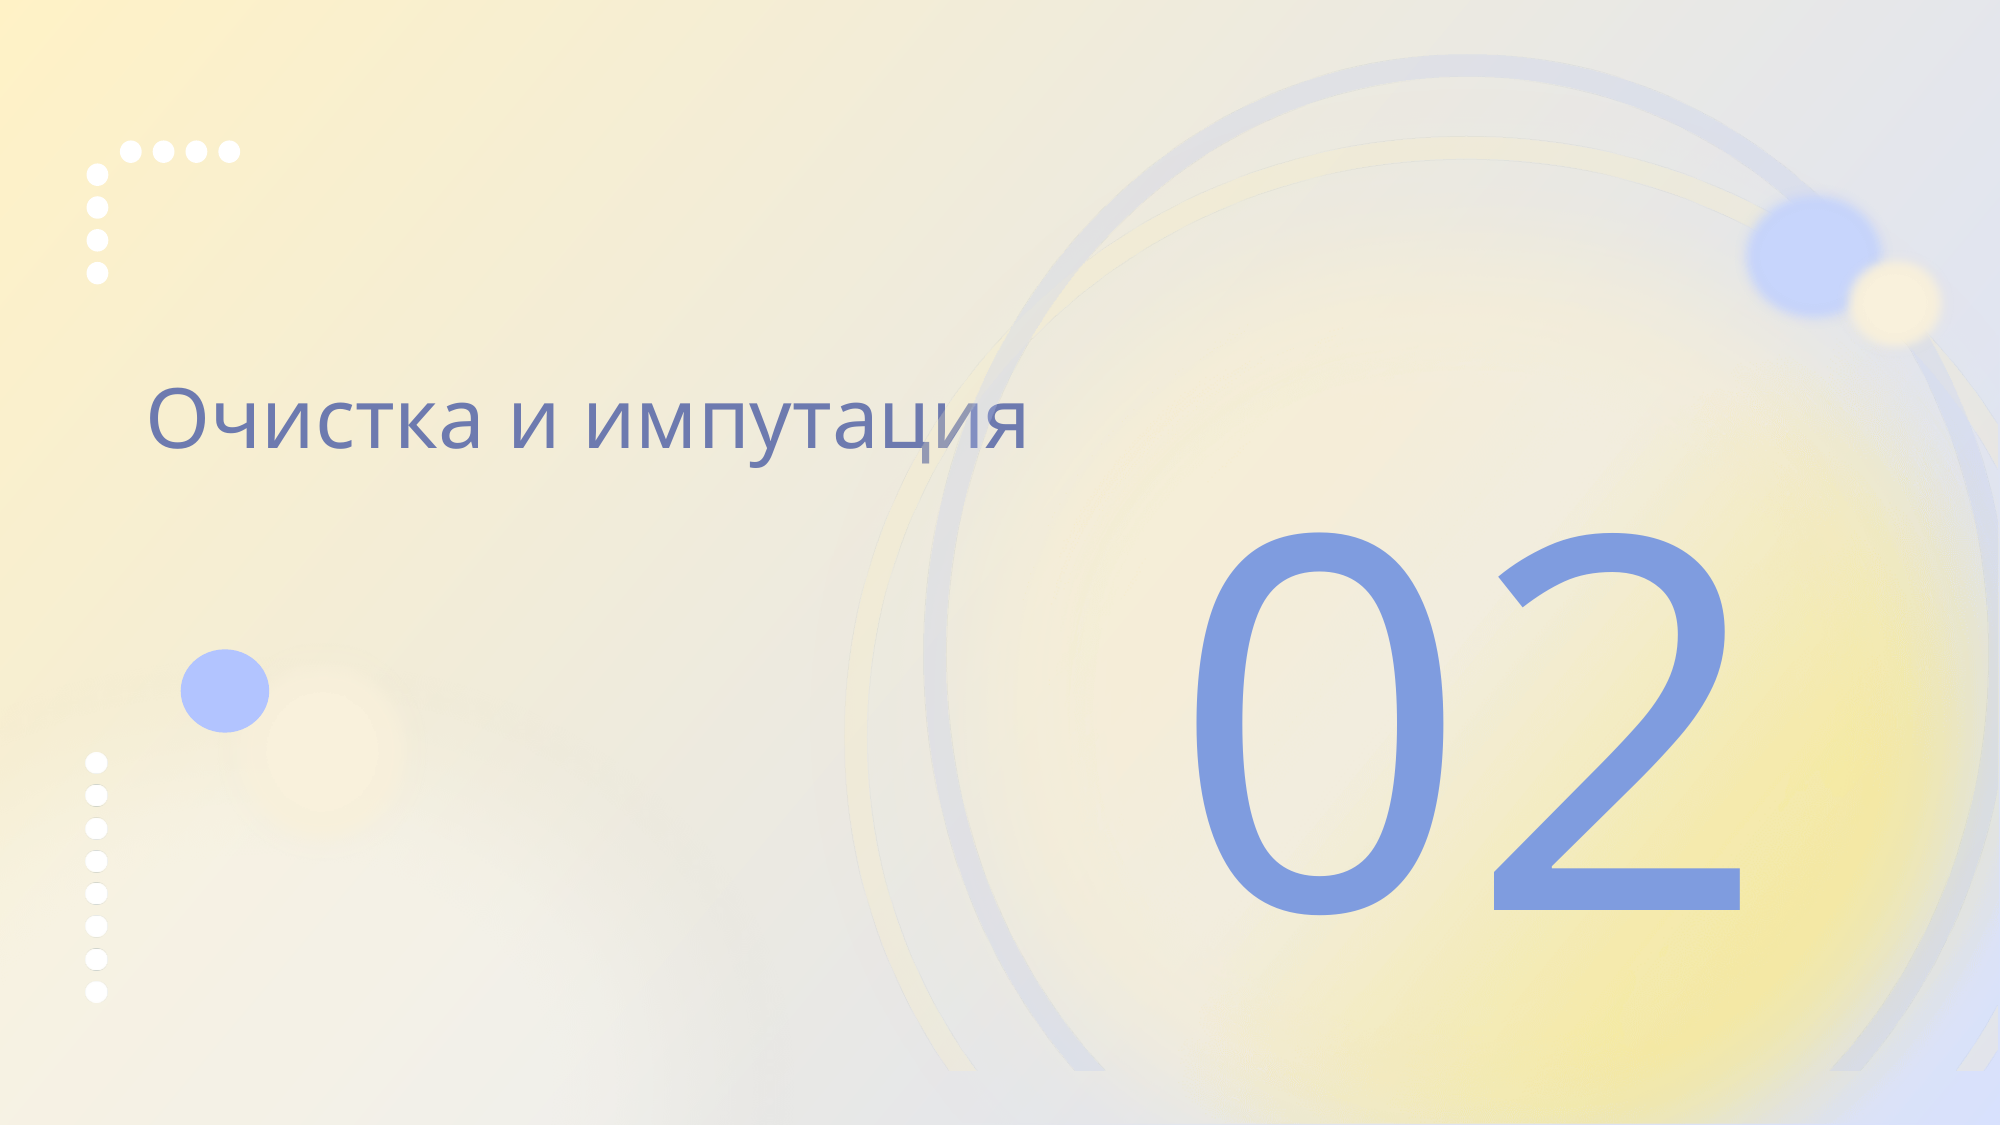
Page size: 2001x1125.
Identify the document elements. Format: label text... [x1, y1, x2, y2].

text_box [119, 140, 142, 163]
text_box [86, 163, 109, 186]
text_box [86, 196, 109, 219]
text_box [185, 140, 208, 163]
text_box [218, 140, 241, 163]
text_box [152, 140, 175, 163]
text_box Очистка и импутация [130, 357, 808, 473]
text_box [86, 229, 109, 252]
text_box [86, 261, 109, 285]
picture [0, 54, 1999, 1125]
